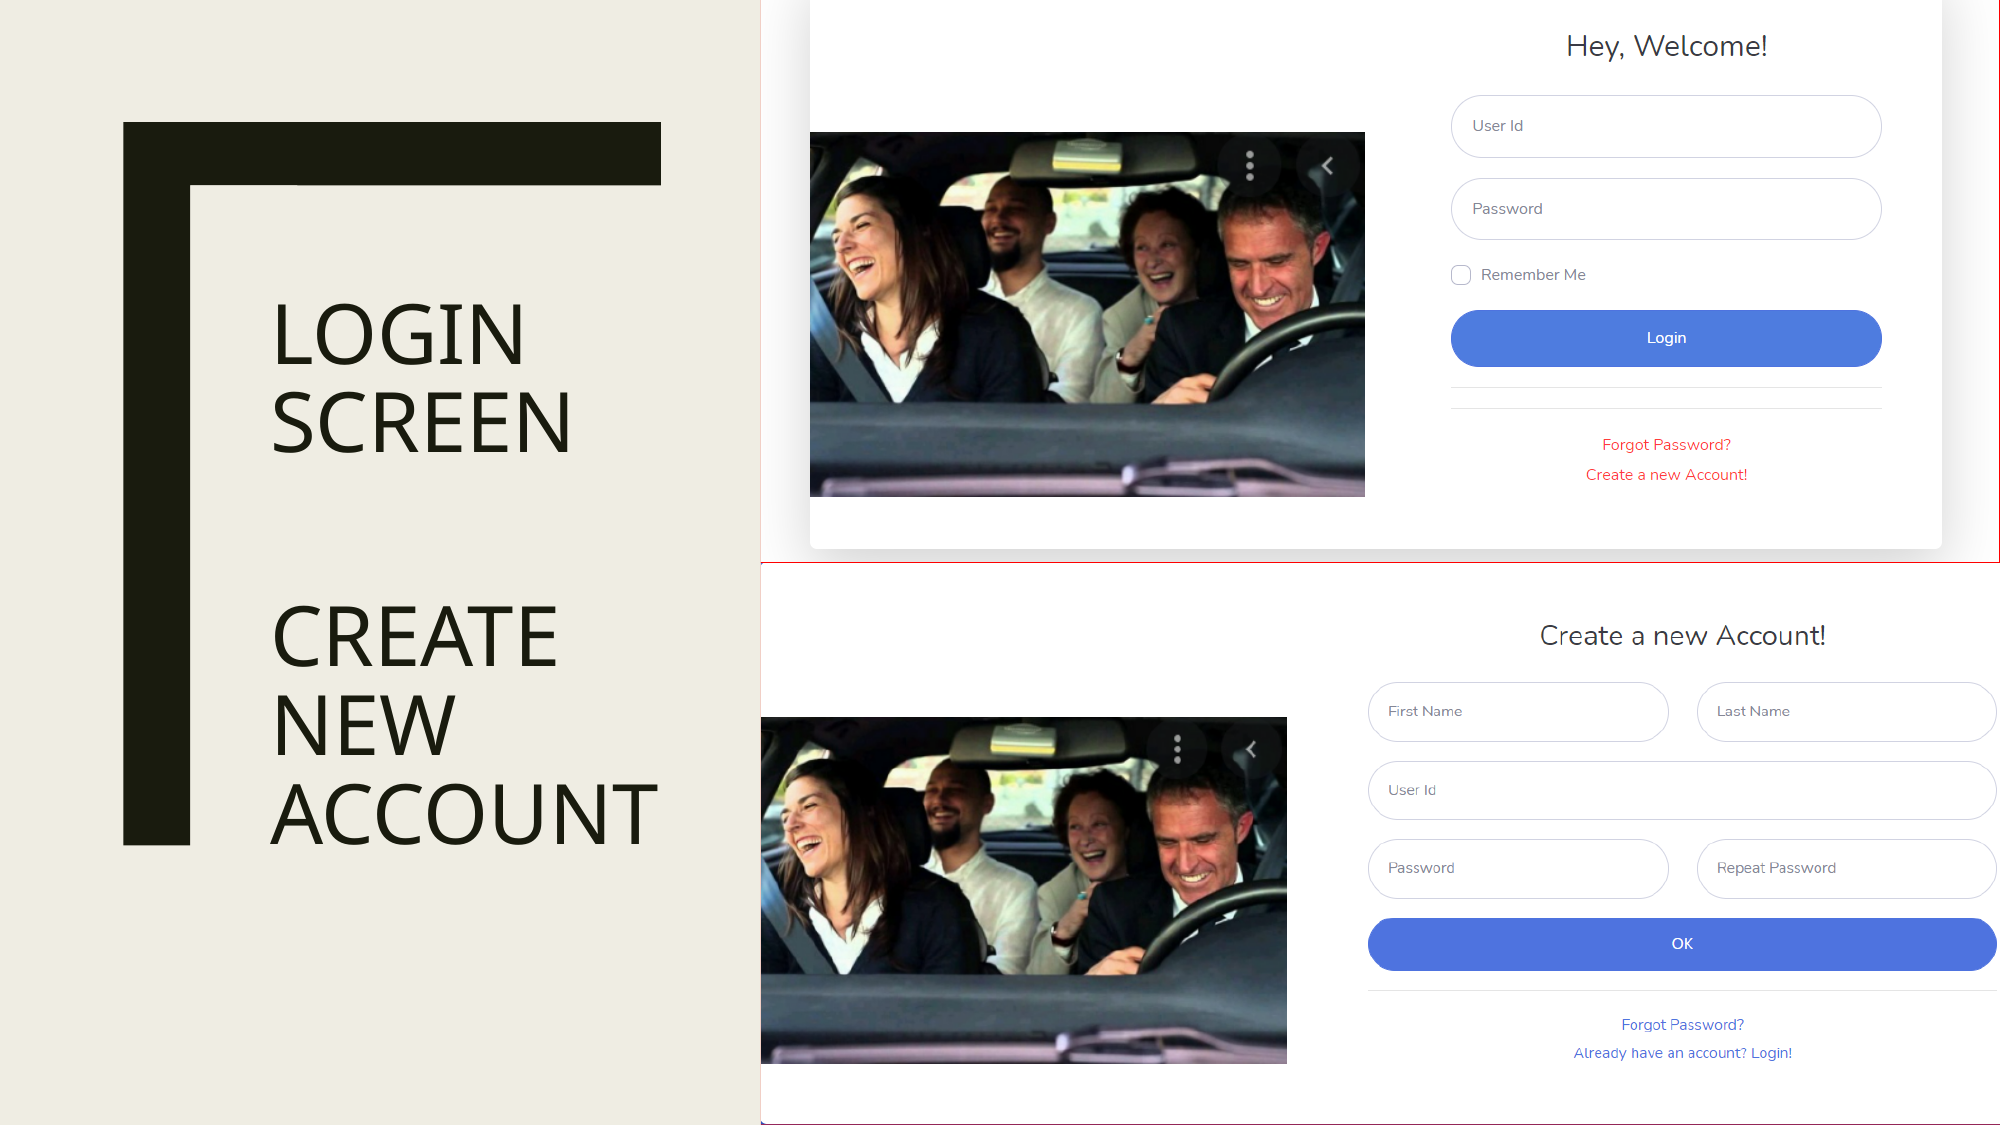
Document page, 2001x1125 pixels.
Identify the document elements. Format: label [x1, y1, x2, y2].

list [760, 0, 2000, 561]
picture [760, 562, 2000, 1125]
text_box [123, 121, 755, 1000]
